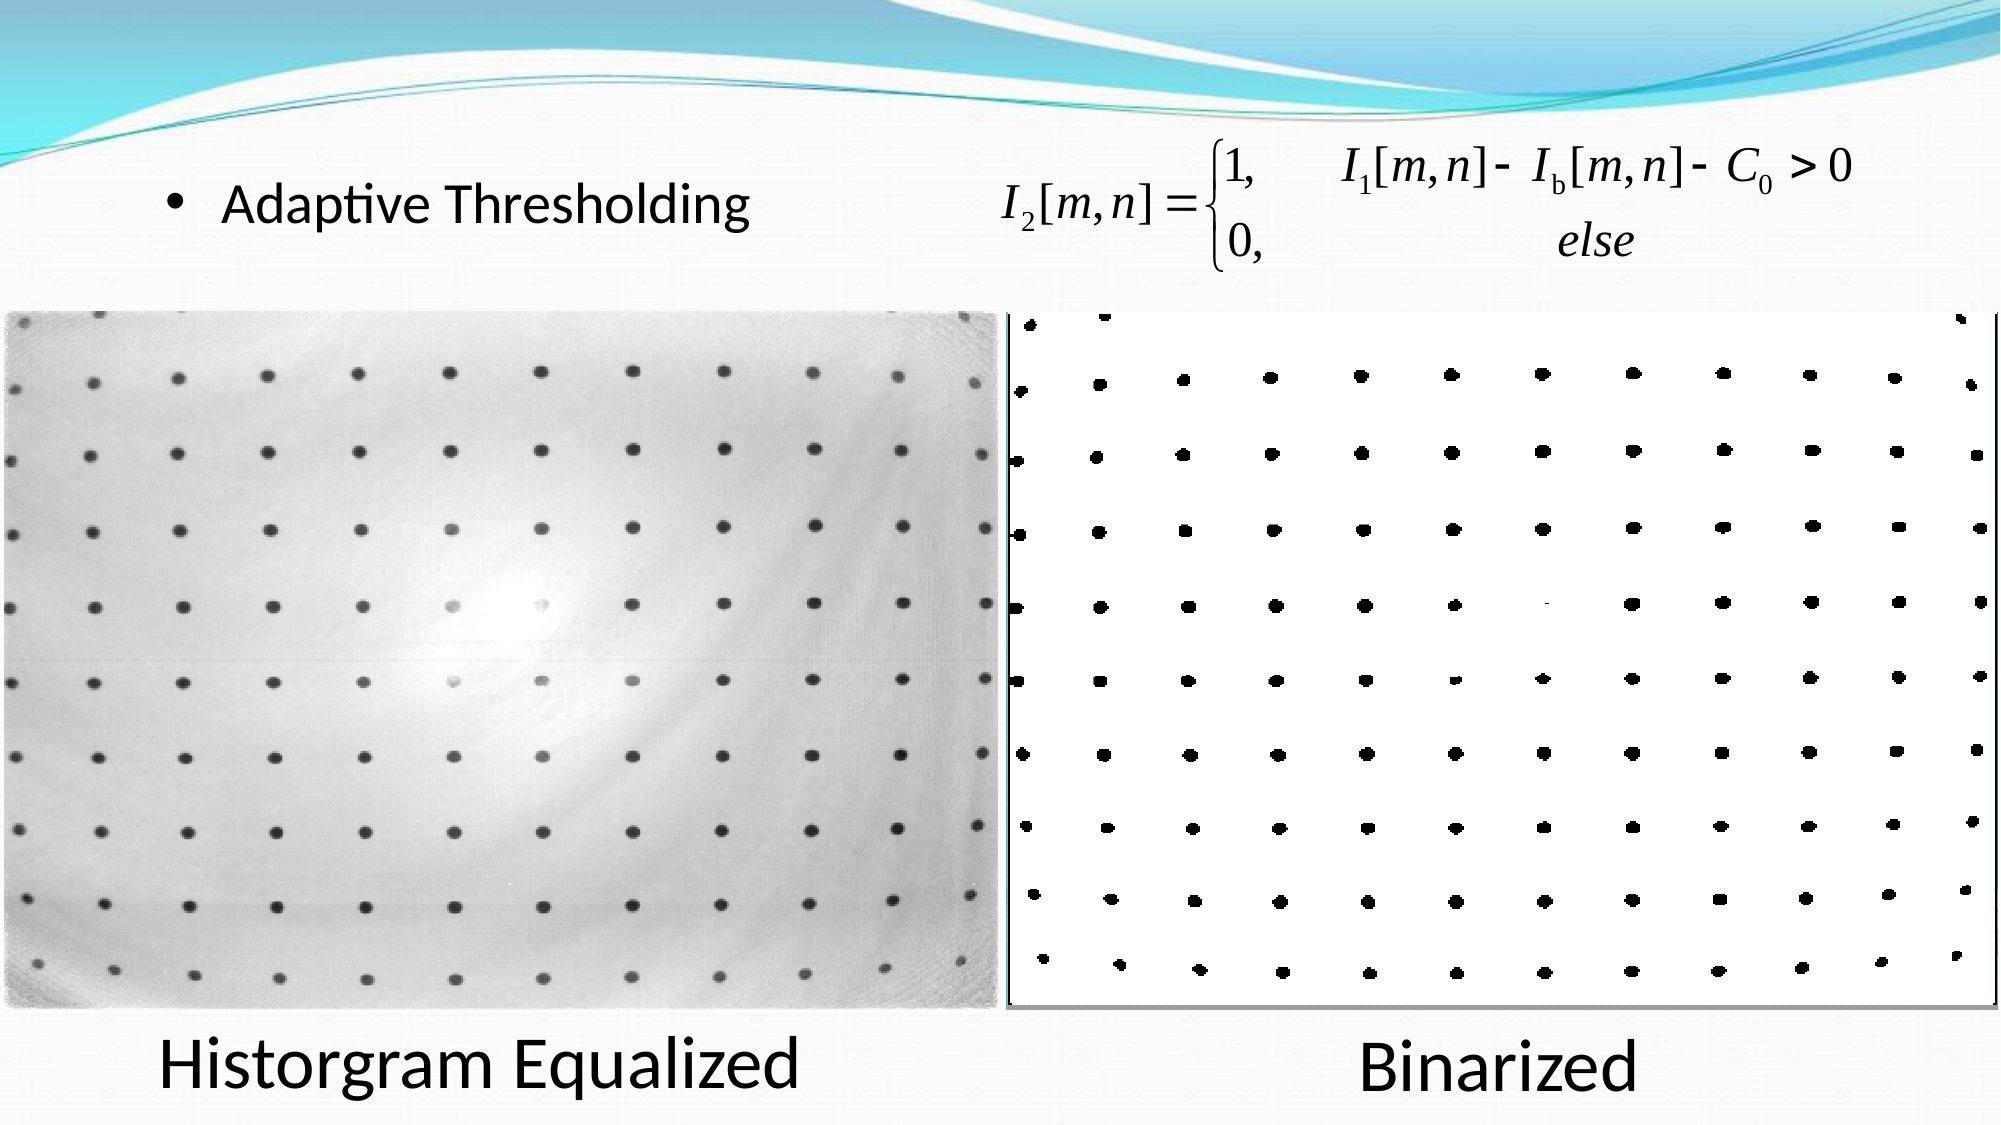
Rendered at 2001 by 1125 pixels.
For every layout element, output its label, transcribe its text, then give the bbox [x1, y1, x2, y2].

text_box Historgram Equalized [0, 1027, 962, 1090]
text_box Adaptive Thresholding [150, 157, 791, 255]
text_box Binarized [1010, 1030, 1988, 1093]
picture [0, 0, 2001, 1125]
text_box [991, 130, 1931, 282]
